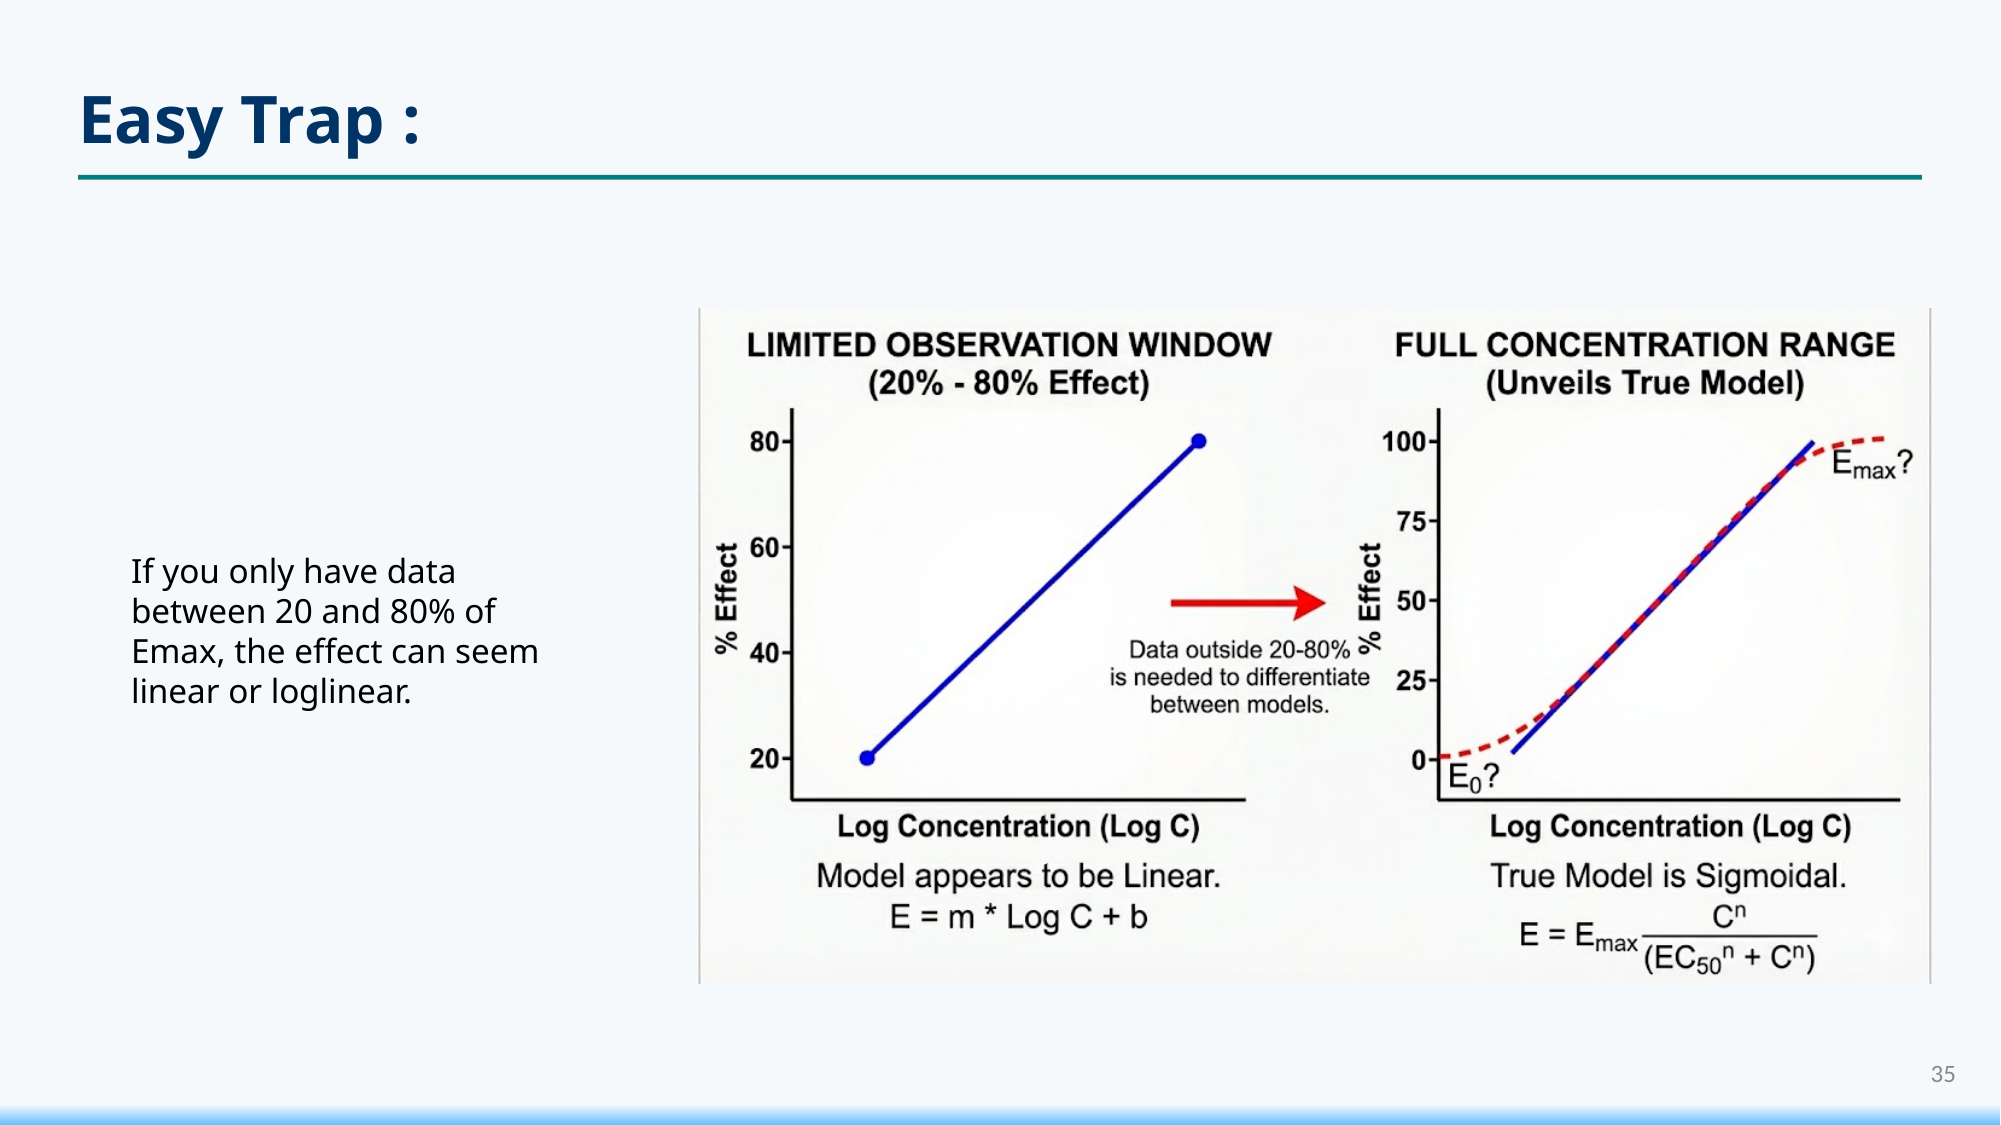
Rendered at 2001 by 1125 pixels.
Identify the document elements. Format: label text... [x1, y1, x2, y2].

picture [696, 308, 1933, 984]
text_box If you only have data between 20 and 80% of Emax, the effect can seem linear or loglinear. [116, 543, 560, 718]
slide_number 35 [1621, 1042, 1972, 1103]
text_box [78, 174, 1922, 180]
text_box Easy Trap : [78, 78, 2000, 157]
